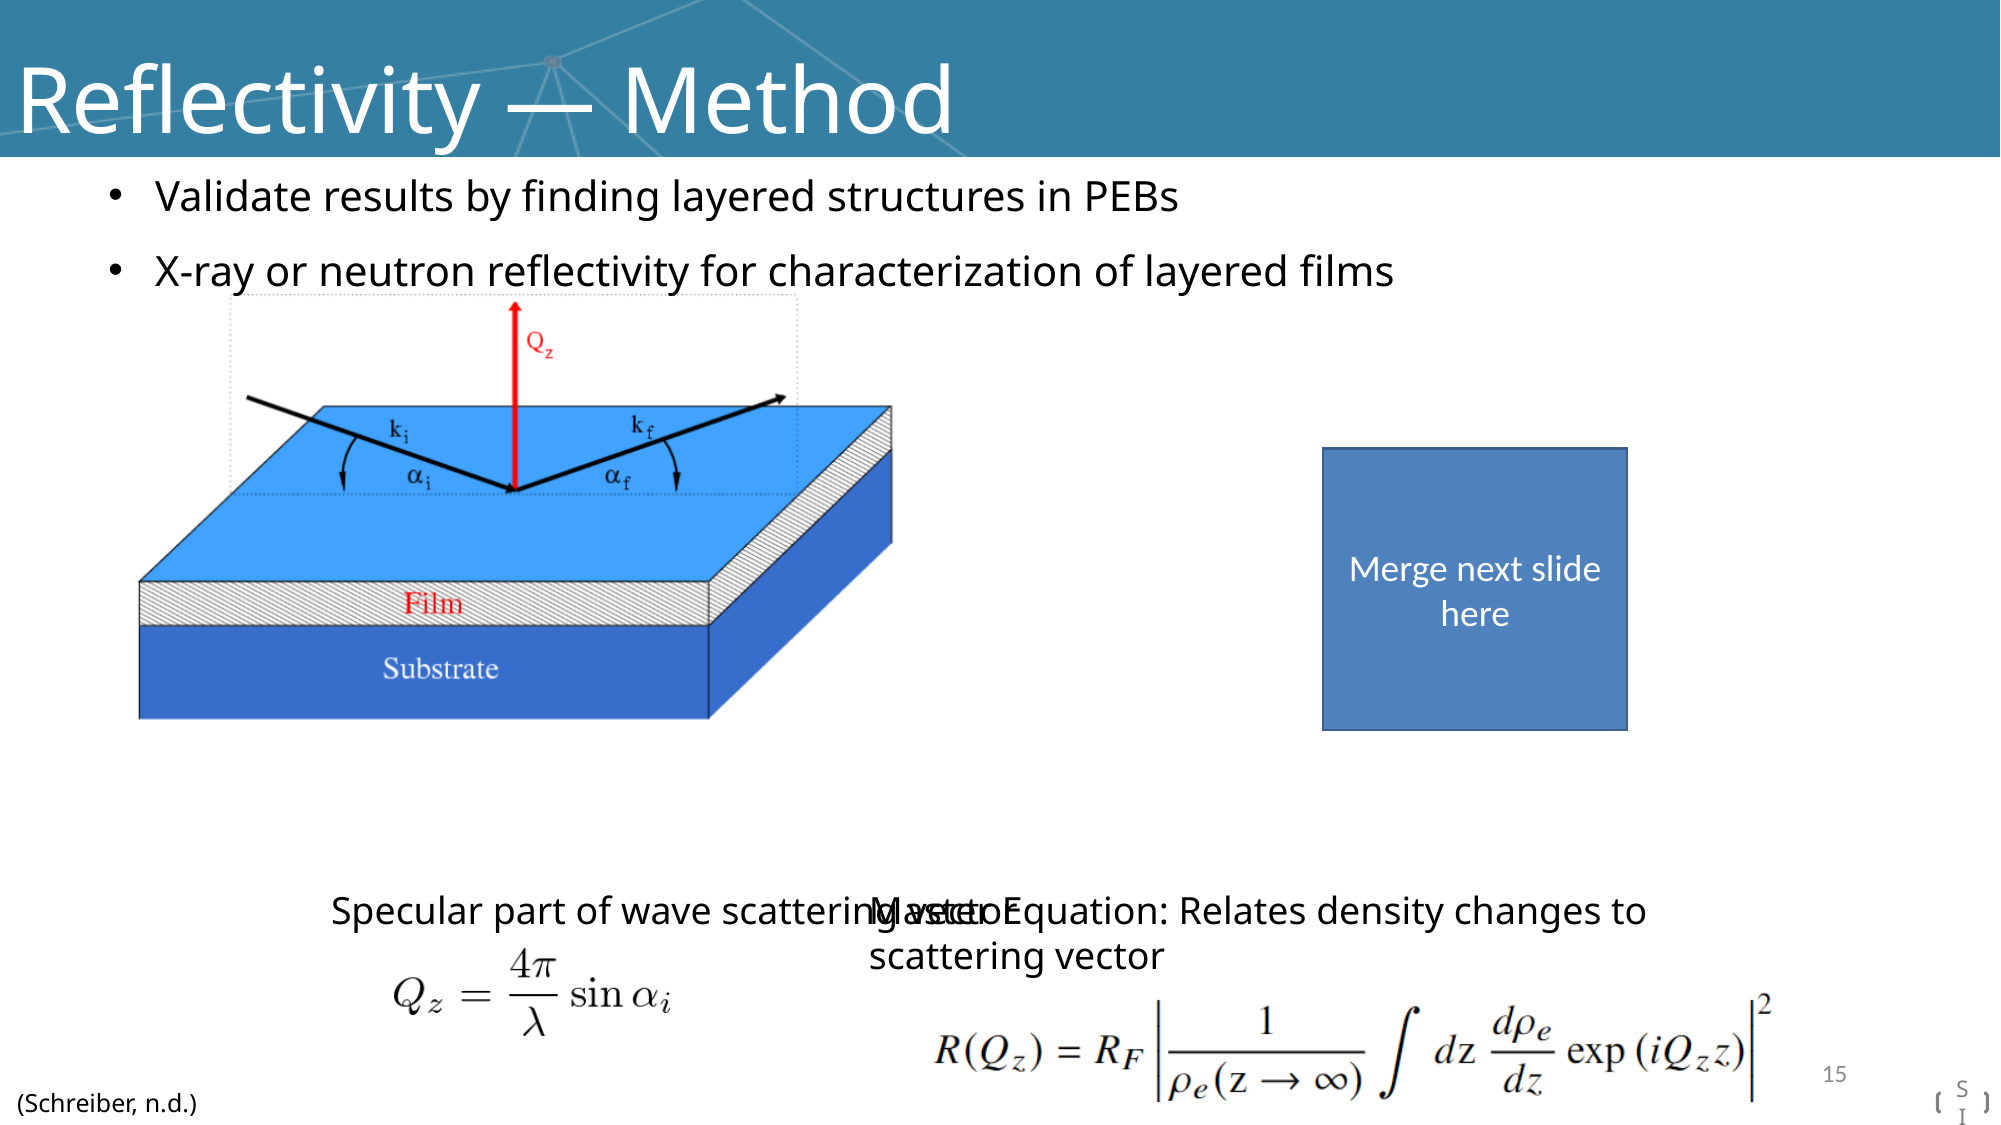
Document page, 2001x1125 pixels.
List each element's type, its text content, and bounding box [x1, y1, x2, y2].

text_box Validate results by finding layered structures in PEBs X-ray or neutron reflectivity for characterization of layered films [93, 162, 1410, 302]
picture [126, 270, 906, 731]
text_box Merge next slide here [1322, 447, 1628, 731]
title Reflectivity — Method [0, 22, 1725, 154]
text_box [854, 879, 1776, 1125]
slide_number 15 [1776, 1042, 1863, 1103]
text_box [302, 879, 854, 1036]
text_box (Schreiber, n.d.) [2, 1079, 375, 1125]
